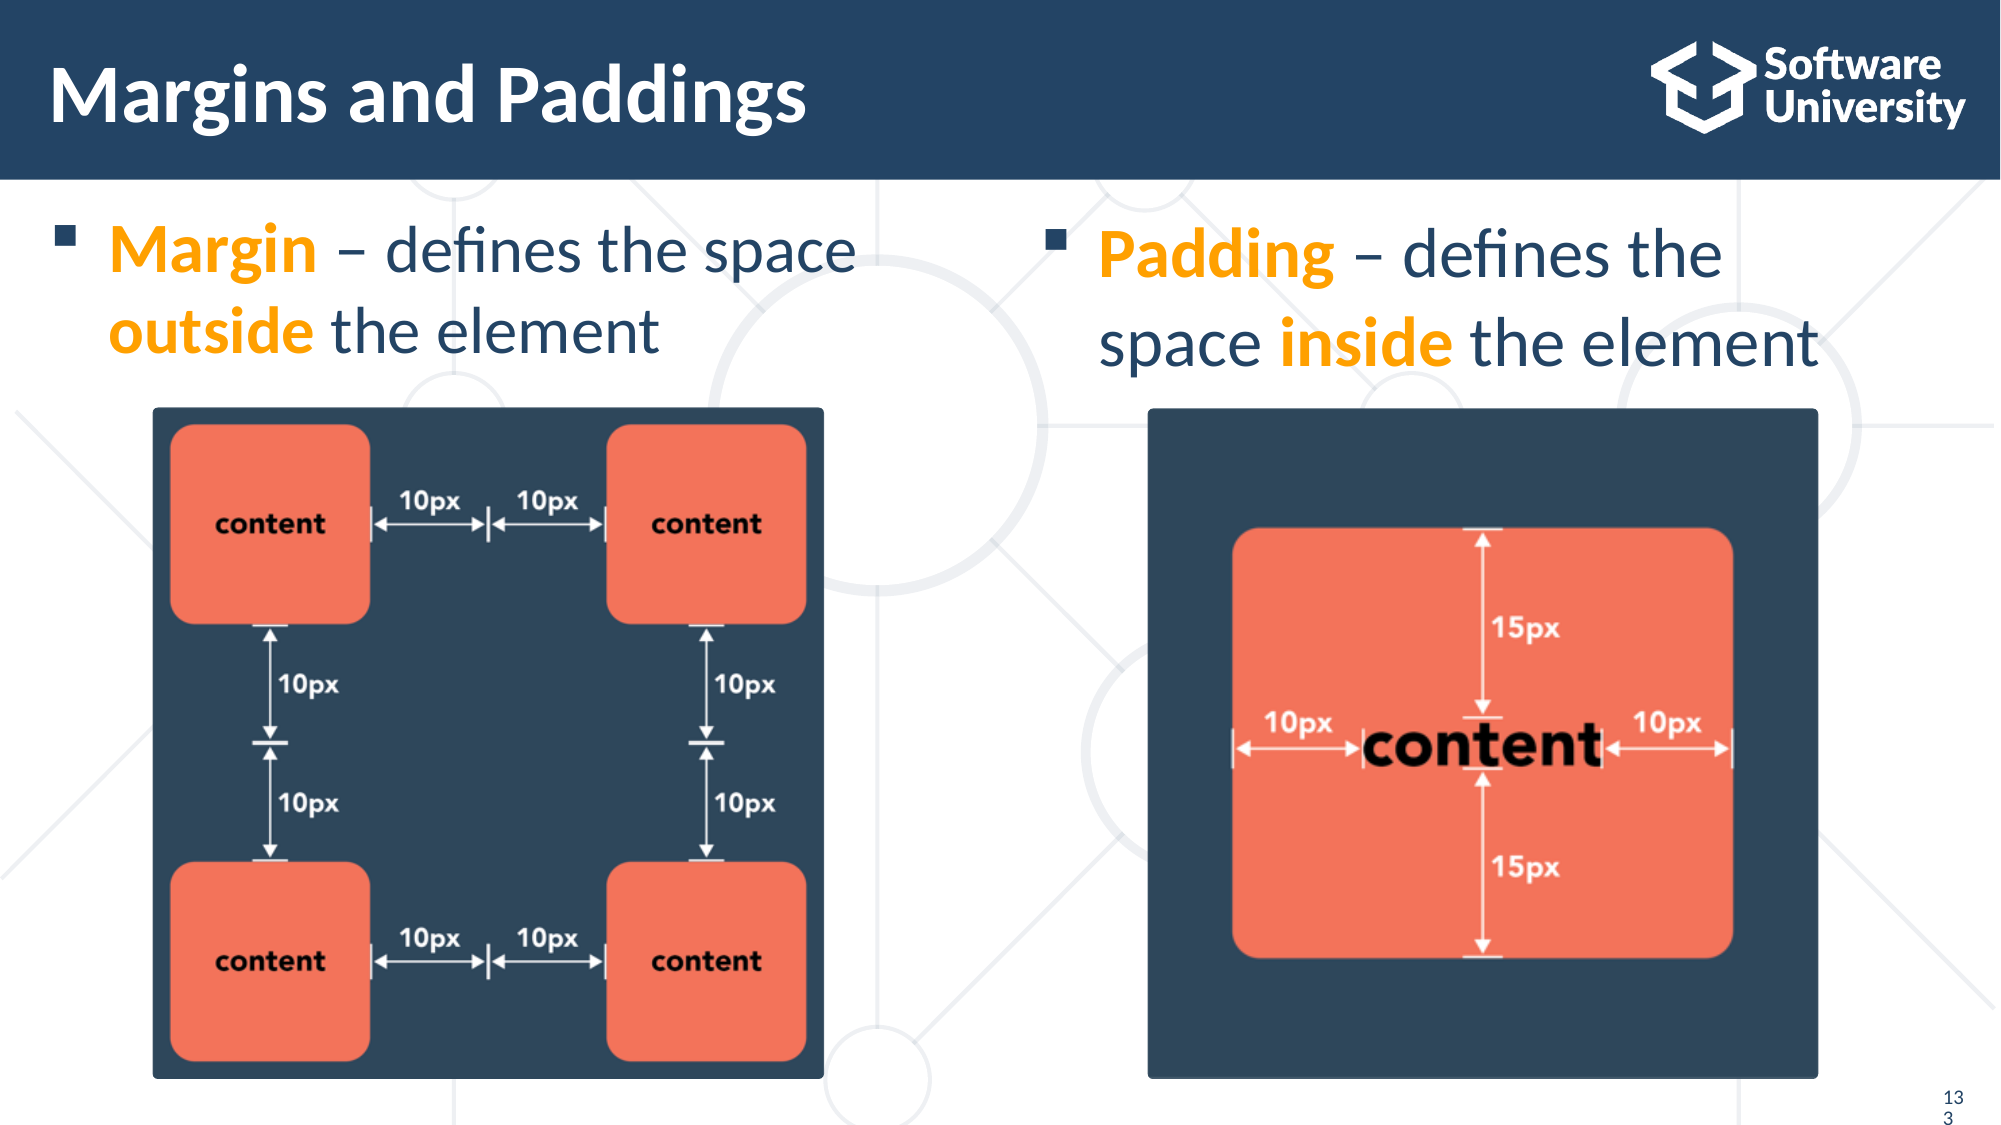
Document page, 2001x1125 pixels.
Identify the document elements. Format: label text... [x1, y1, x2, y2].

list Margin – defines the space outside the element [31, 196, 1067, 1103]
picture [1147, 408, 1819, 1080]
title Margins and Paddings [31, 16, 1625, 162]
picture [152, 407, 825, 1080]
picture [1651, 41, 1966, 134]
slide_number 133 [1927, 1067, 1989, 1117]
text_box Padding – defines the space inside the element [1022, 196, 1901, 1046]
